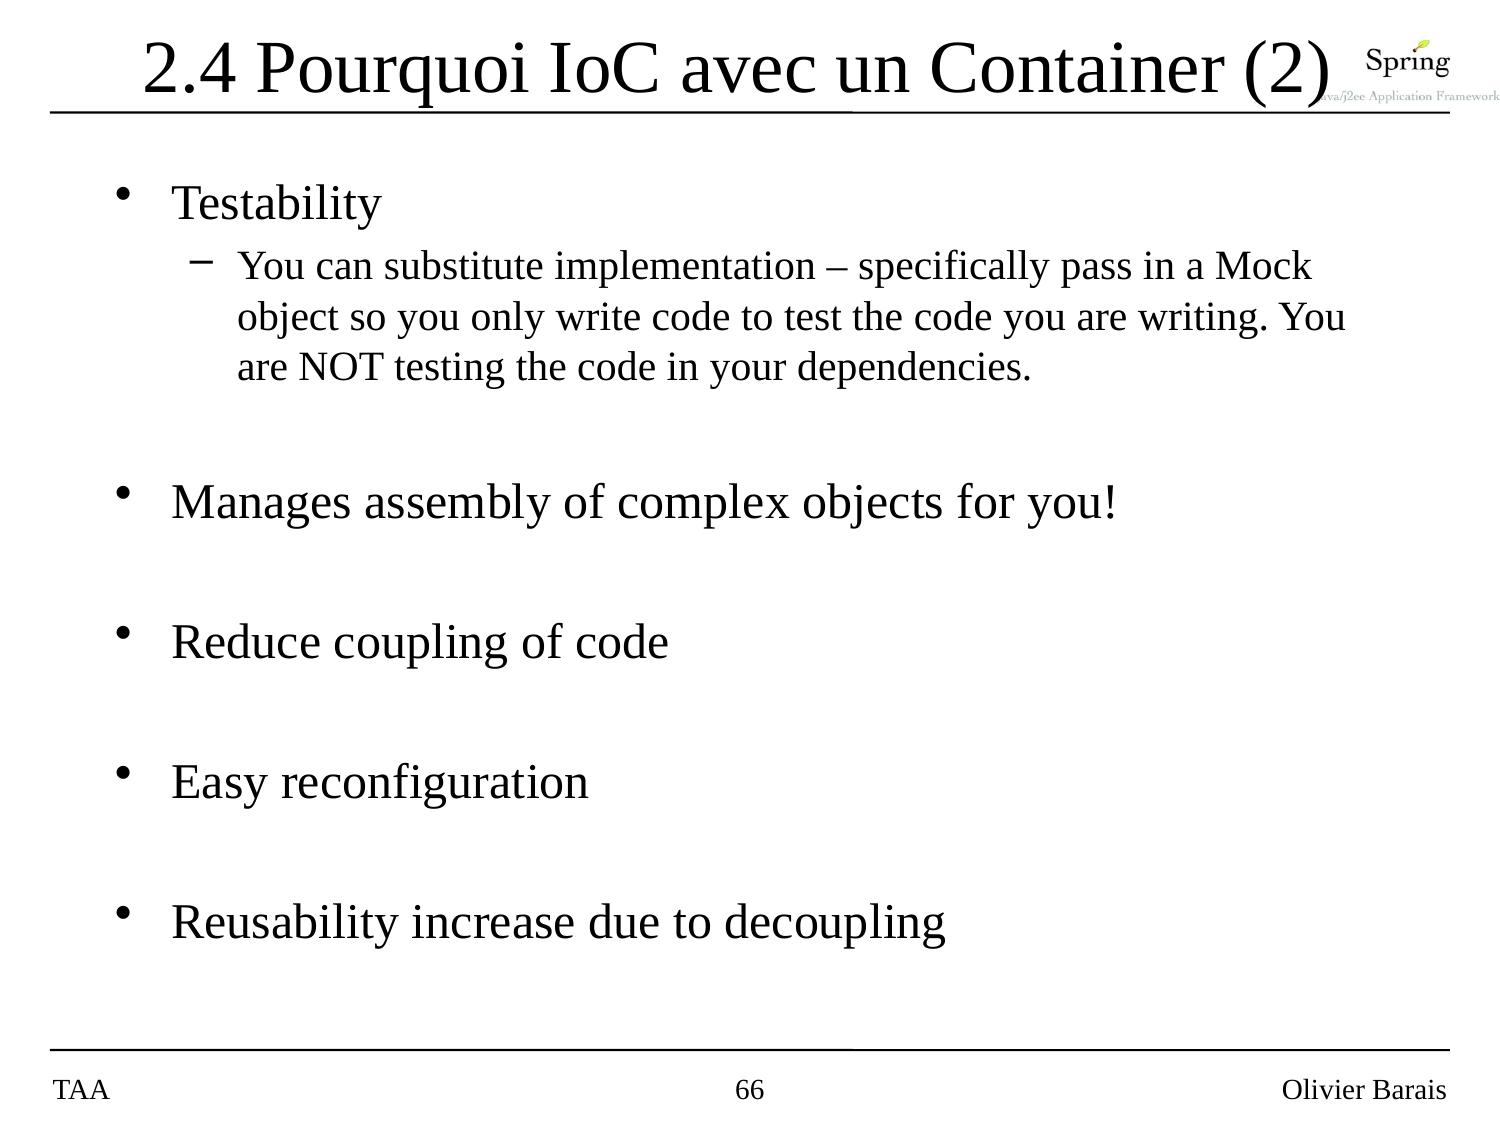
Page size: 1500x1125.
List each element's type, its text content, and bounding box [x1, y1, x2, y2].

picture [1316, 0, 1500, 106]
slide_number Olivier Barais [1149, 1062, 1463, 1113]
footer 66 [512, 1062, 988, 1113]
list Testability You can substitute implementation – specifically pass in a Mock object so you only write code to test the code you are writing. You are NOT testing the code in your dependencies. Manages assembly of complex objects for you! Reduce coupling of code Easy reconfiguration Reusability increase due to decoupling [99, 162, 1375, 838]
title 2.4 Pourquoi IoC avec un Container (2) [99, 24, 1375, 100]
slide_number TAA [37, 1062, 350, 1113]
